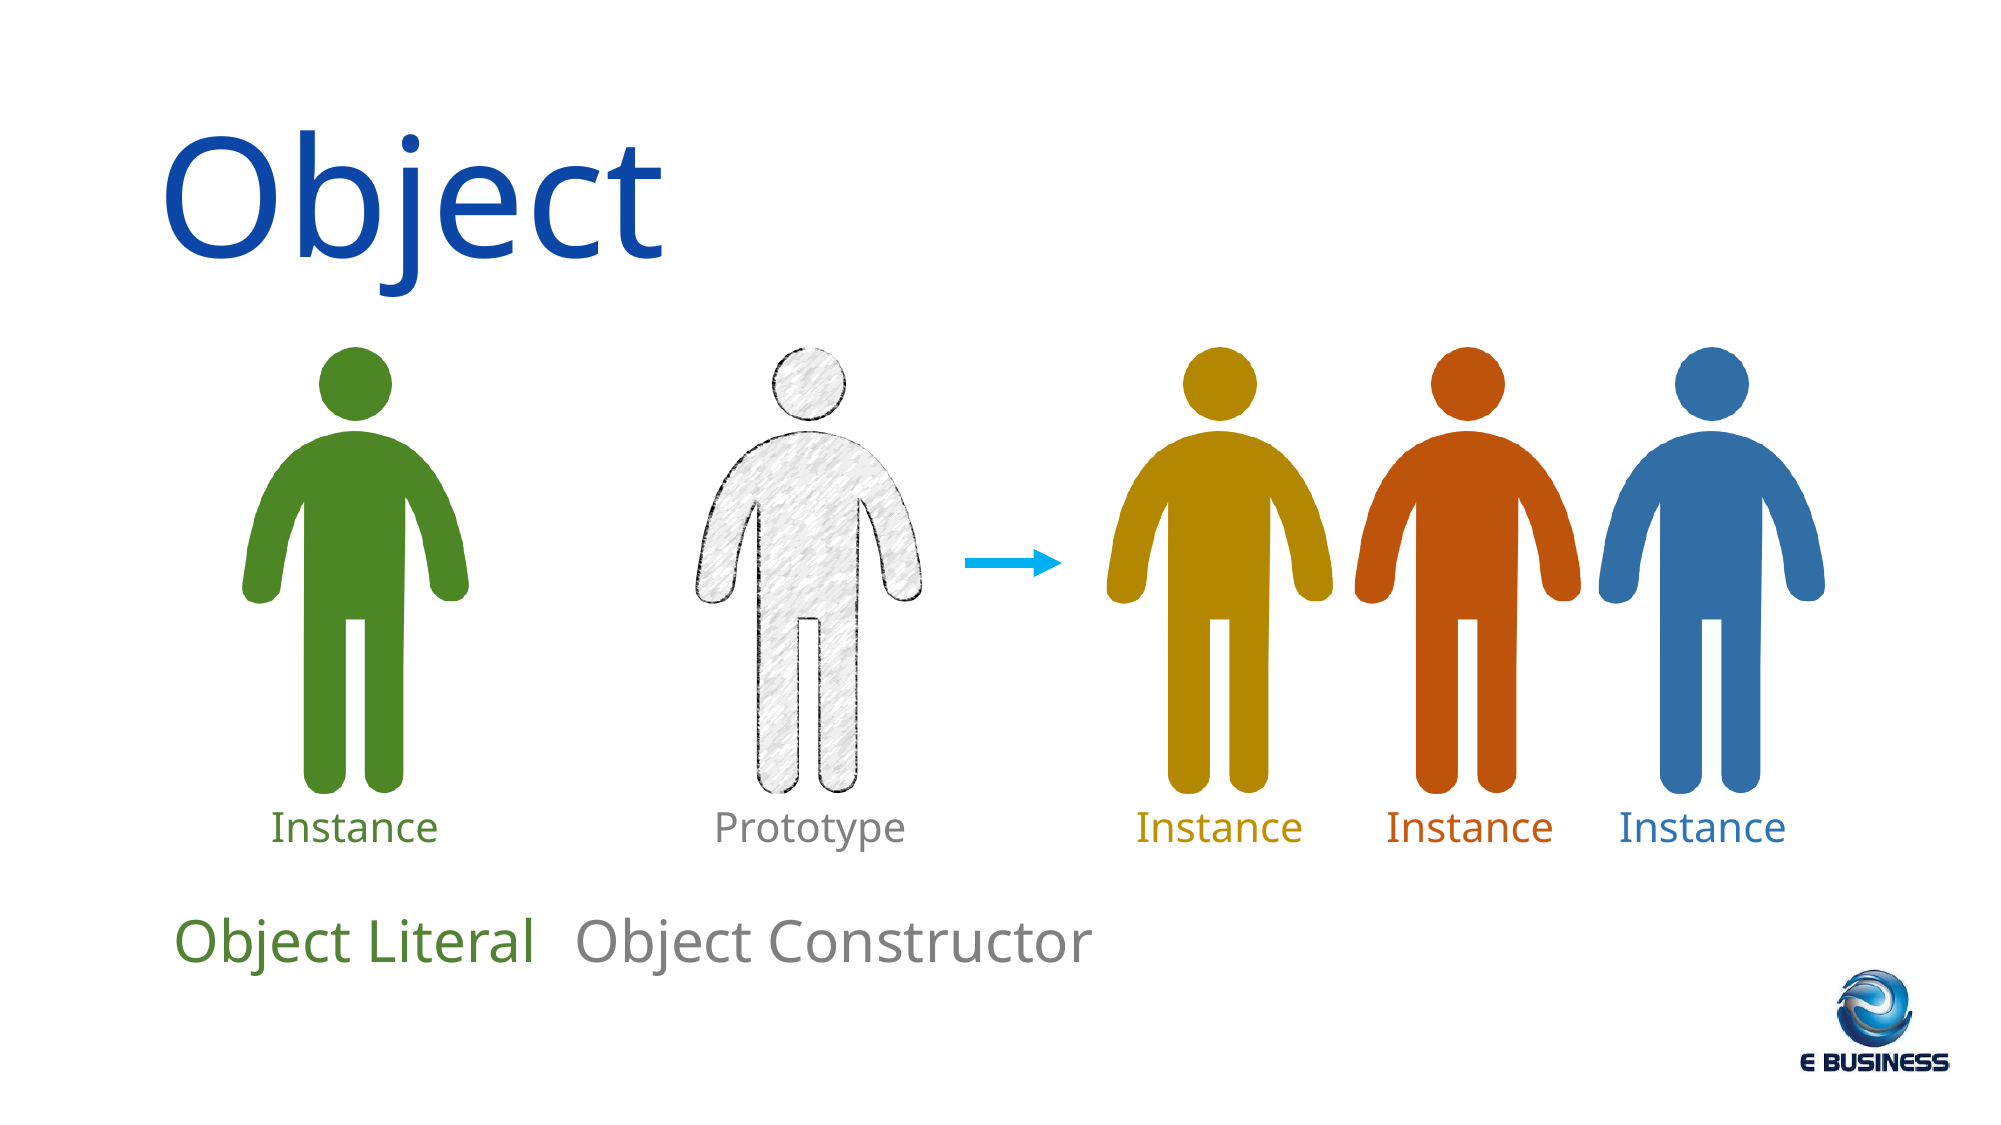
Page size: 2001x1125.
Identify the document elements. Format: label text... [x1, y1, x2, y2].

text_box Object [141, 83, 1024, 299]
text_box Instance [1371, 794, 1569, 859]
text_box Object Literal [158, 896, 552, 982]
picture [132, 347, 579, 794]
text_box Instance [256, 794, 454, 859]
text_box Instance [1121, 794, 1319, 859]
picture [1799, 968, 1950, 1073]
text_box Prototype [698, 794, 922, 859]
picture [585, 347, 1935, 794]
text_box Instance [1604, 794, 1802, 859]
text_box Object Constructor [559, 896, 1108, 982]
